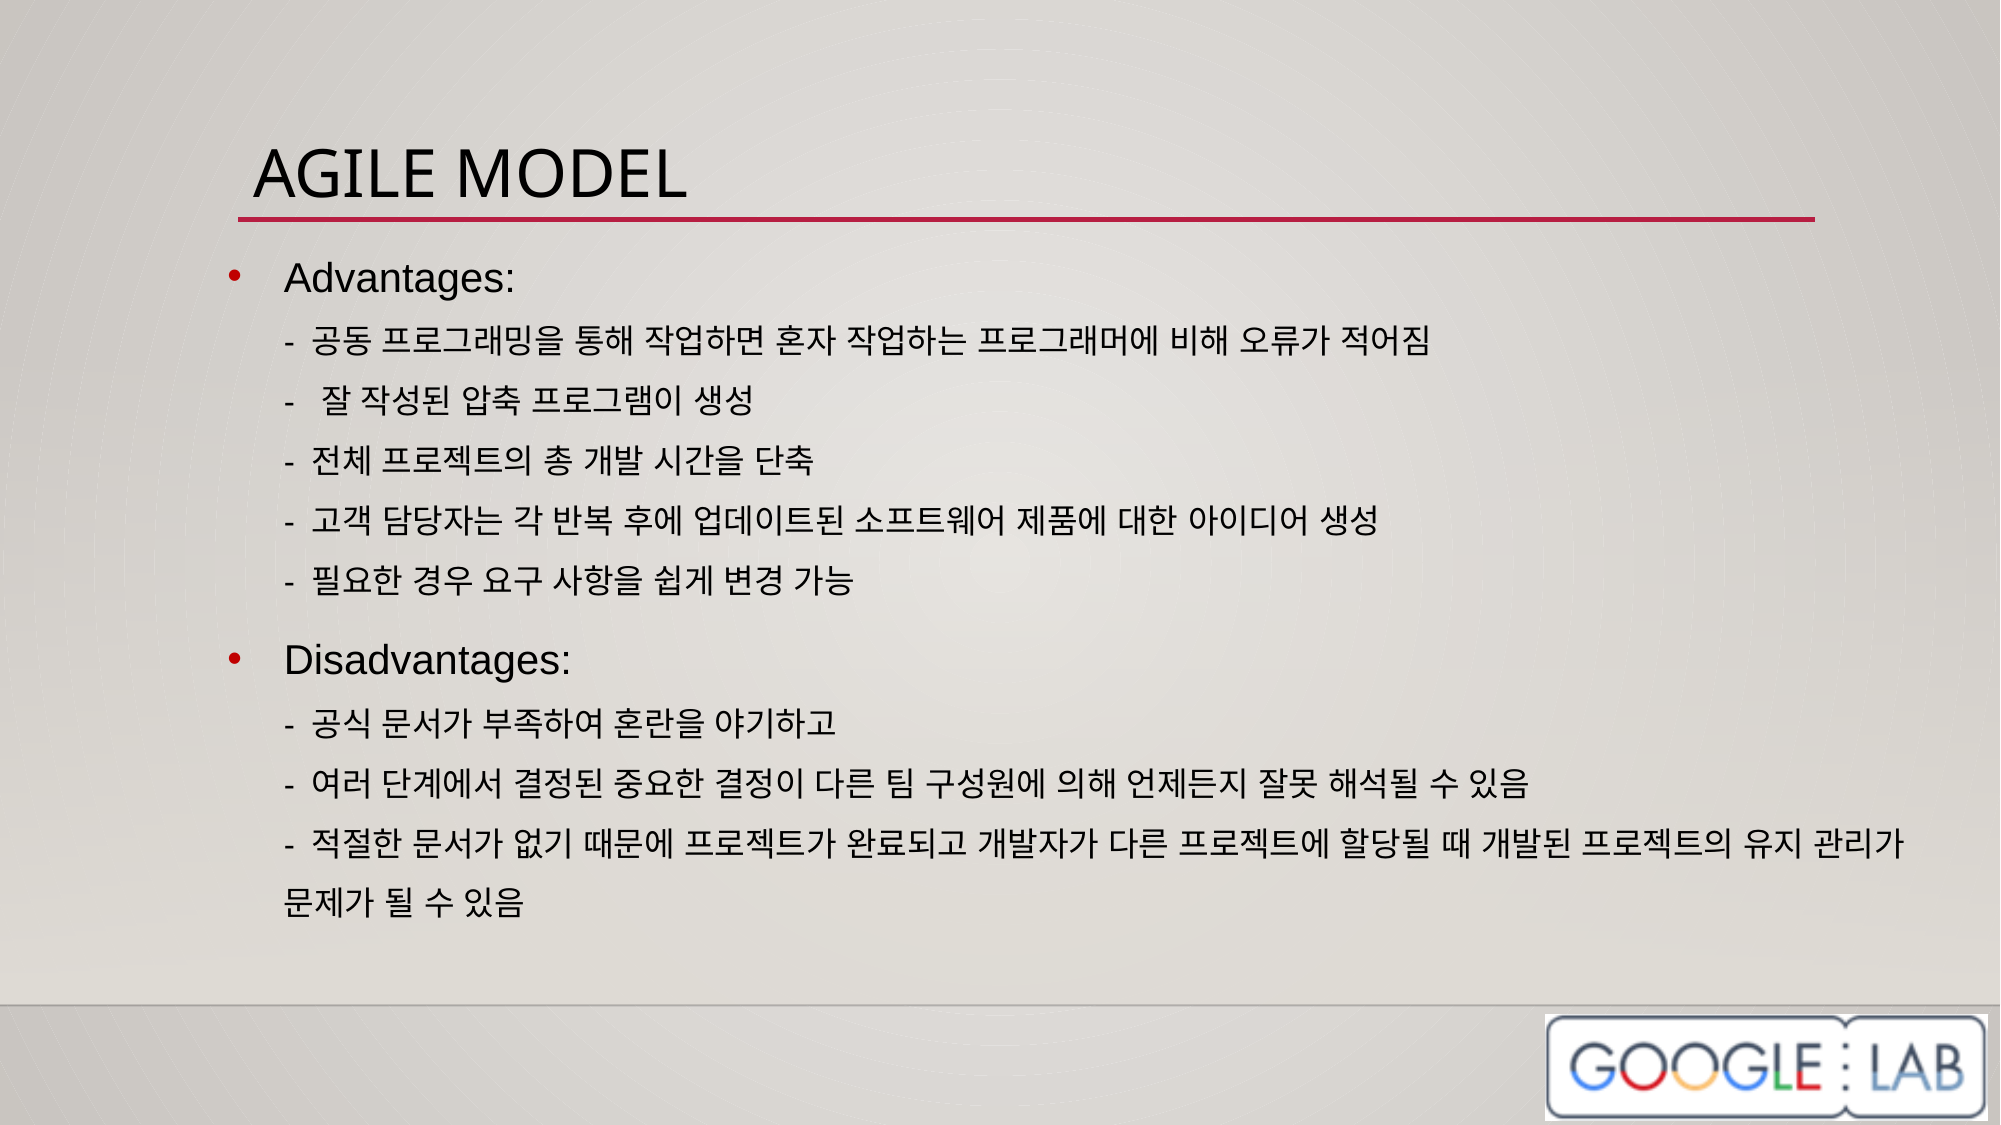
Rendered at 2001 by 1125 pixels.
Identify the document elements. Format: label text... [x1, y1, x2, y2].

picture [1545, 1014, 1988, 1121]
text_box Advantages: - 공동 프로그래밍을 통해 작업하면 혼자 작업하는 프로그래머에 비해 오류가 적어짐 - 잘 작성된 압축 프로그램이 생성 - 전체 프로젝트의 총 개발 시간을 단축 - 고객 담당자는 각 반복 후에 업데이트된 소프트웨어 제품에 대한 아이디어 생성 - 필요한 경우 요구 사항을 쉽게 변경 가능 Disadvantages: - 공식 문서가 부족하여 혼란을 야기하고 - 여러 단계에서 결정된 중요한 결정이 다른 팀 구성원에 의해 언제든지 잘못 해석될 수 있음 - 적절한 문서가 없기 때문에 프로젝트가 완료되고 개발자가 다른 프로젝트에 할당될 때 개발된 프로젝트의 유지 관리가 문제가 될 수 있음 [210, 217, 1947, 930]
title AGILE MODEL [238, 131, 1814, 217]
